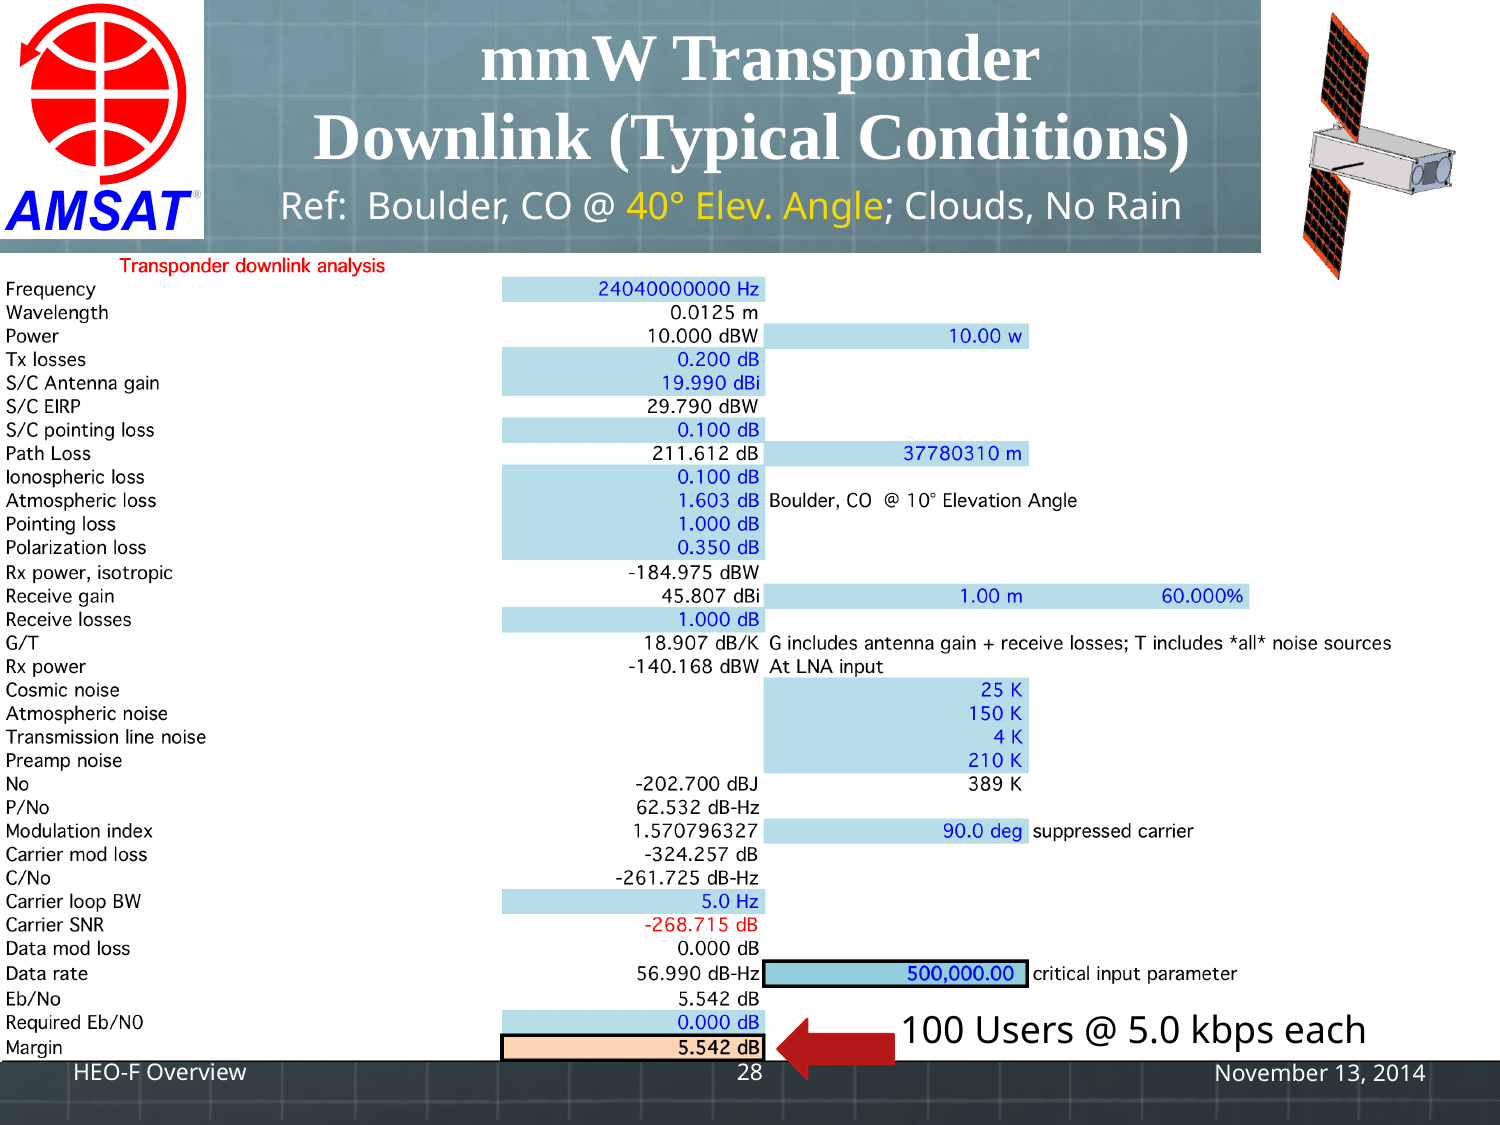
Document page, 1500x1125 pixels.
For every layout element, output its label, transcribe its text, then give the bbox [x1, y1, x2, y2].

text_box Ref: Boulder, CO @ 40° Elev. Angle; Clouds, No Rain [265, 174, 1198, 230]
text_box mmW Transponder Downlink (Typical Conditions) [236, 0, 1237, 230]
picture [0, 0, 1500, 1125]
